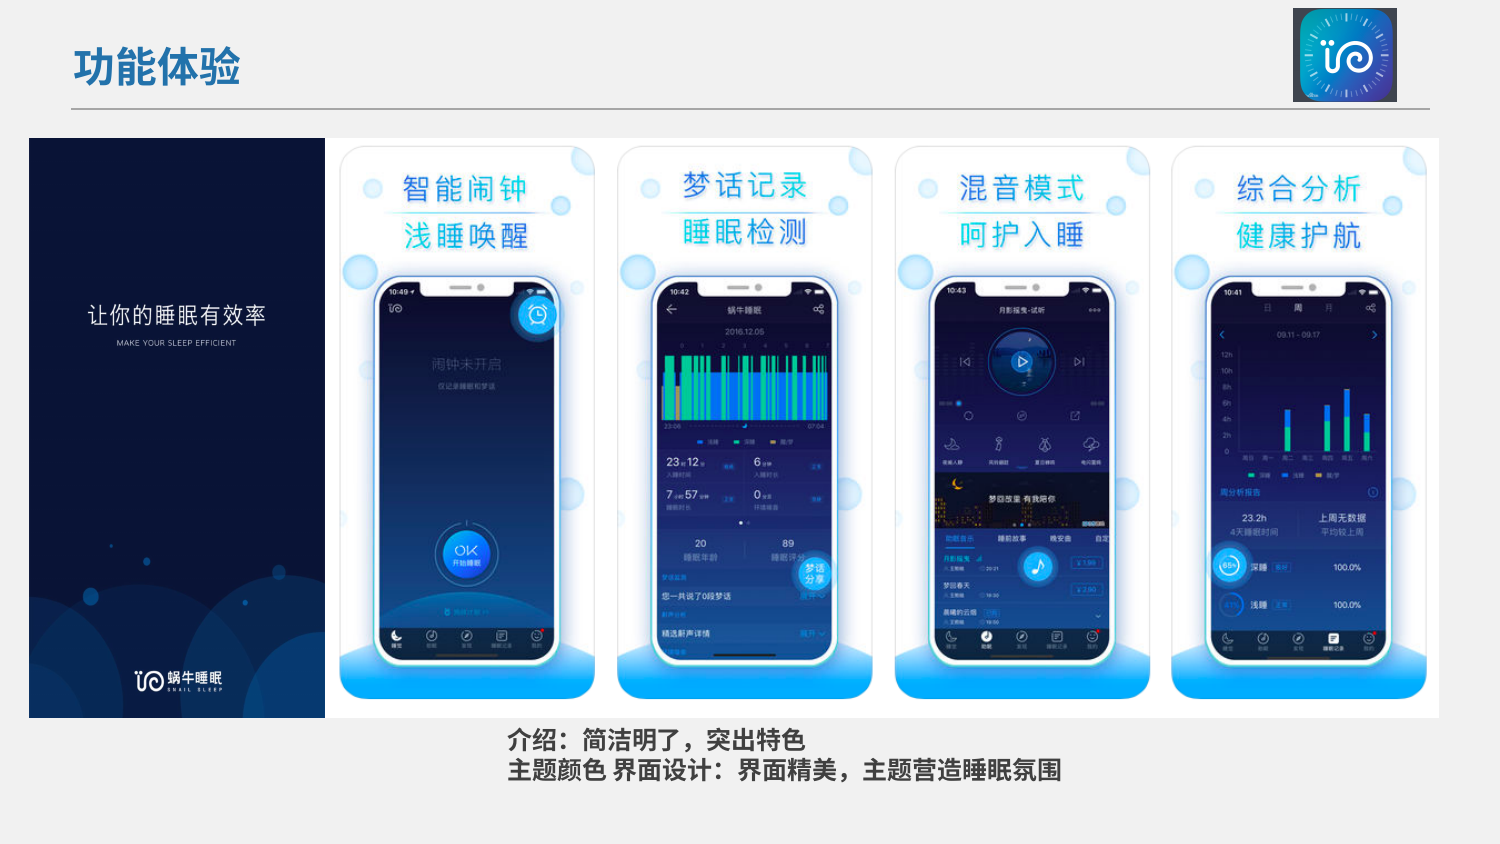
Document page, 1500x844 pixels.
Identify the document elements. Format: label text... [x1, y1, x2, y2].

text_box 功能体验 [59, 33, 256, 99]
picture [29, 138, 1439, 718]
picture [1293, 8, 1398, 103]
text_box 介绍：简洁明了，突出特色 主题颜色 界面设计：界面精美，主题营造睡眠氛围 [492, 726, 1078, 792]
